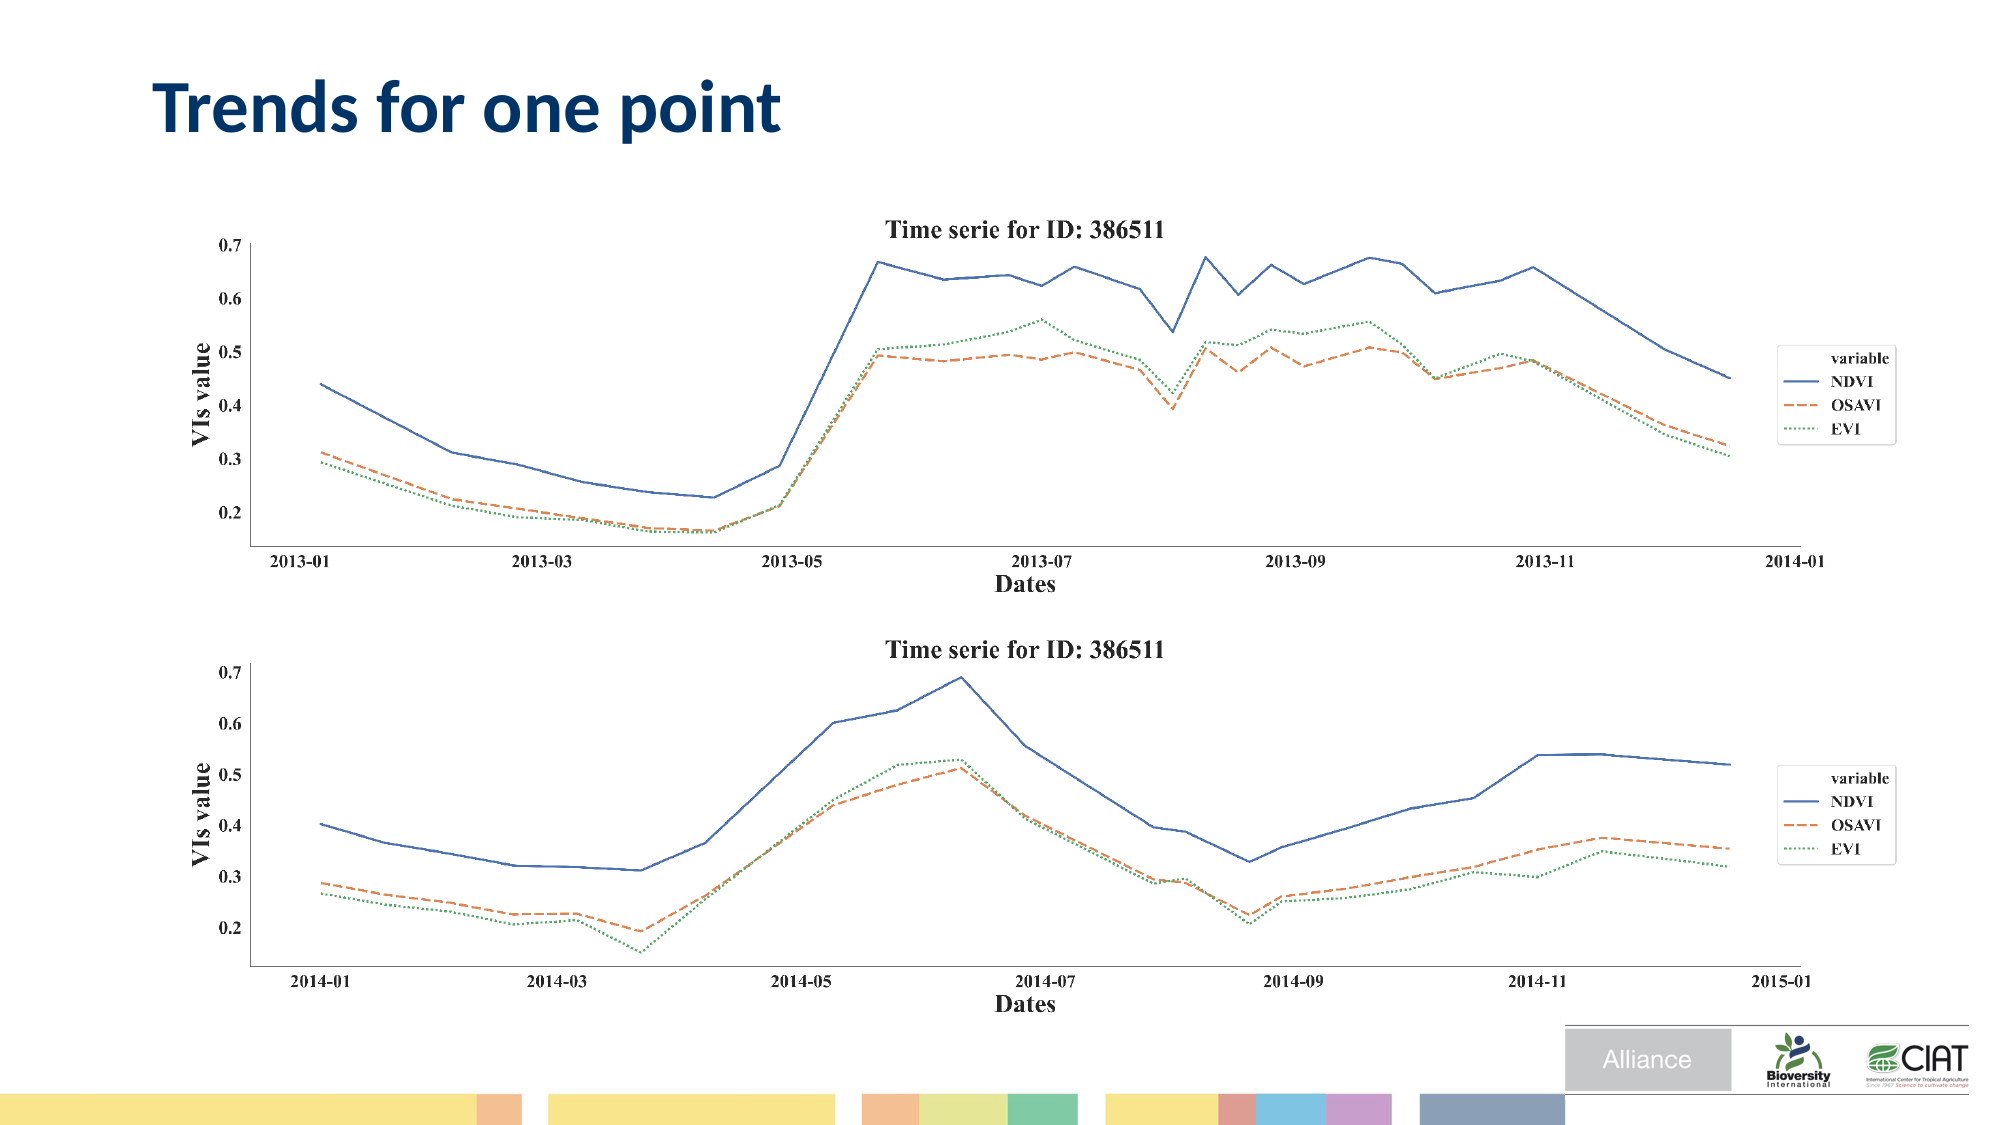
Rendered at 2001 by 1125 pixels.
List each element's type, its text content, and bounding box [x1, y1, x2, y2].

title Trends for one point [137, 59, 1863, 195]
picture [0, 0, 2000, 1125]
